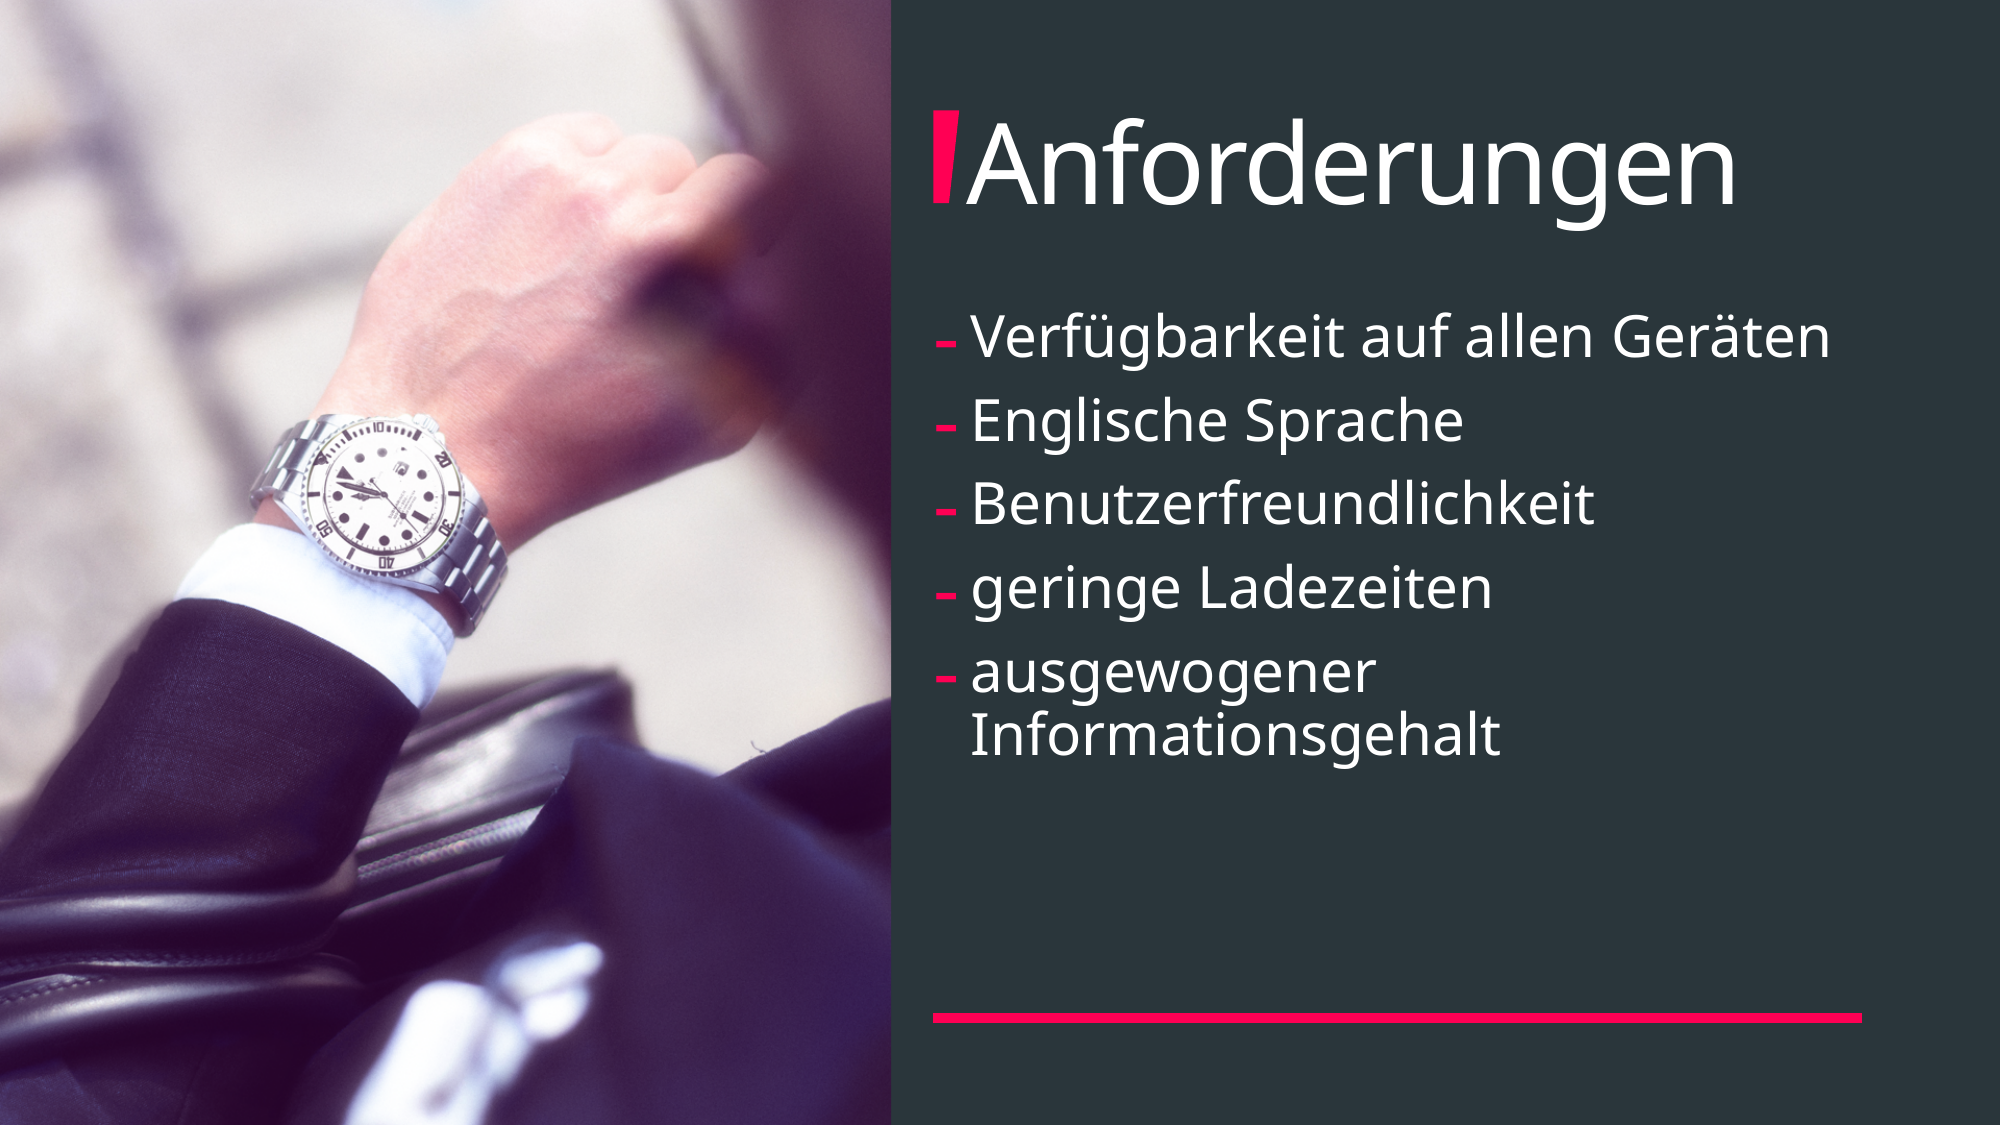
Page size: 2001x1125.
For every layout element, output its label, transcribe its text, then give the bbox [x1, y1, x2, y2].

picture [0, 0, 892, 1125]
title Anforderungen [951, 59, 1863, 278]
list Verfügbarkeit auf allen Geräten Englische Sprache Benutzerfreundlichkeit geringe Ladezeiten ausgewogener Informationsgehalt [933, 299, 1863, 1014]
